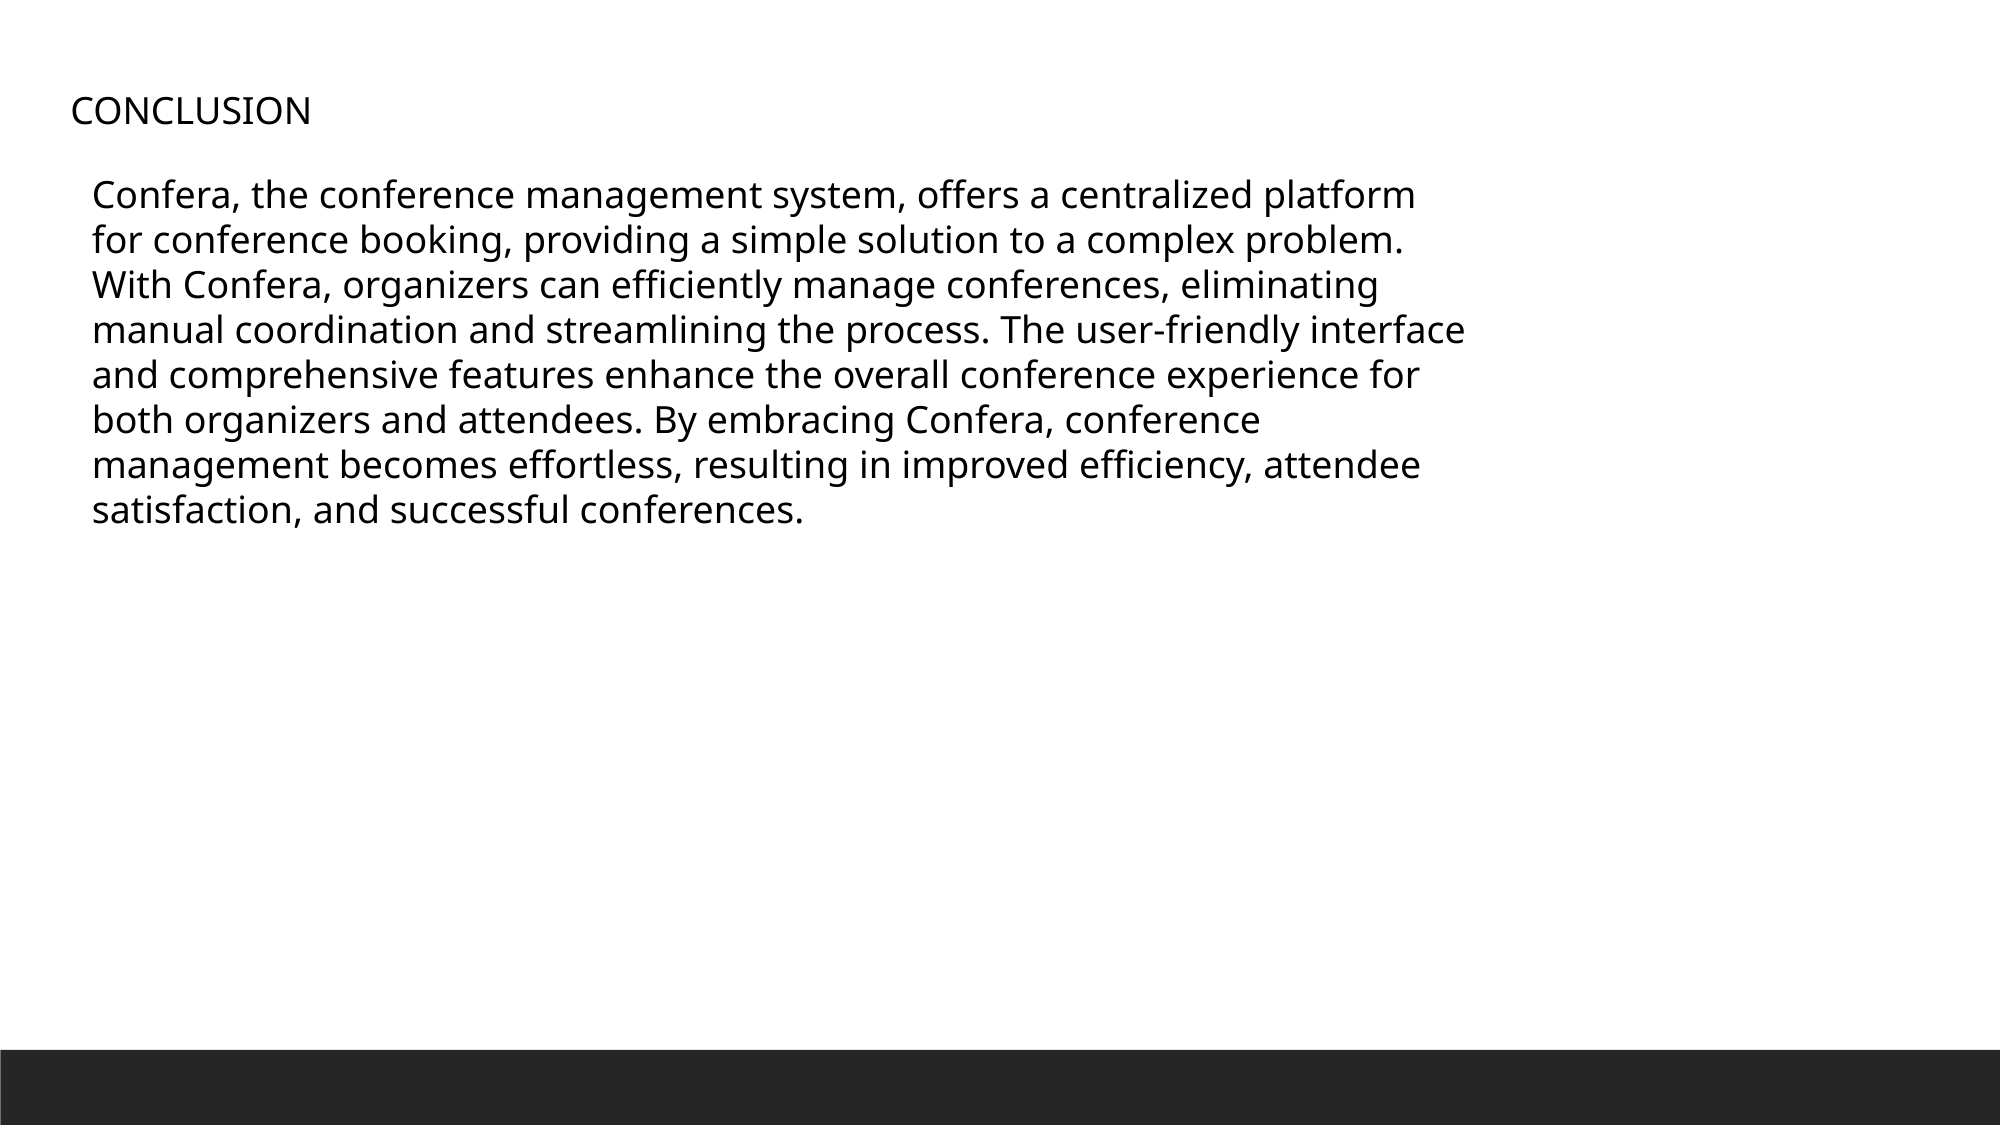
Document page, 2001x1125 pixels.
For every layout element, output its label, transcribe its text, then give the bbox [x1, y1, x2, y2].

text_box CONCLUSION [55, 79, 1017, 140]
text_box Confera, the conference management system, offers a centralized platform for conference booking, providing a simple solution to a complex problem. With Confera, organizers can efficiently manage conferences, eliminating manual coordination and streamlining the process. The user-friendly interface and comprehensive features enhance the overall conference experience for both organizers and attendees. By embracing Confera, conference management becomes effortless, resulting in improved efficiency, attendee satisfaction, and successful conferences. [77, 163, 1488, 539]
